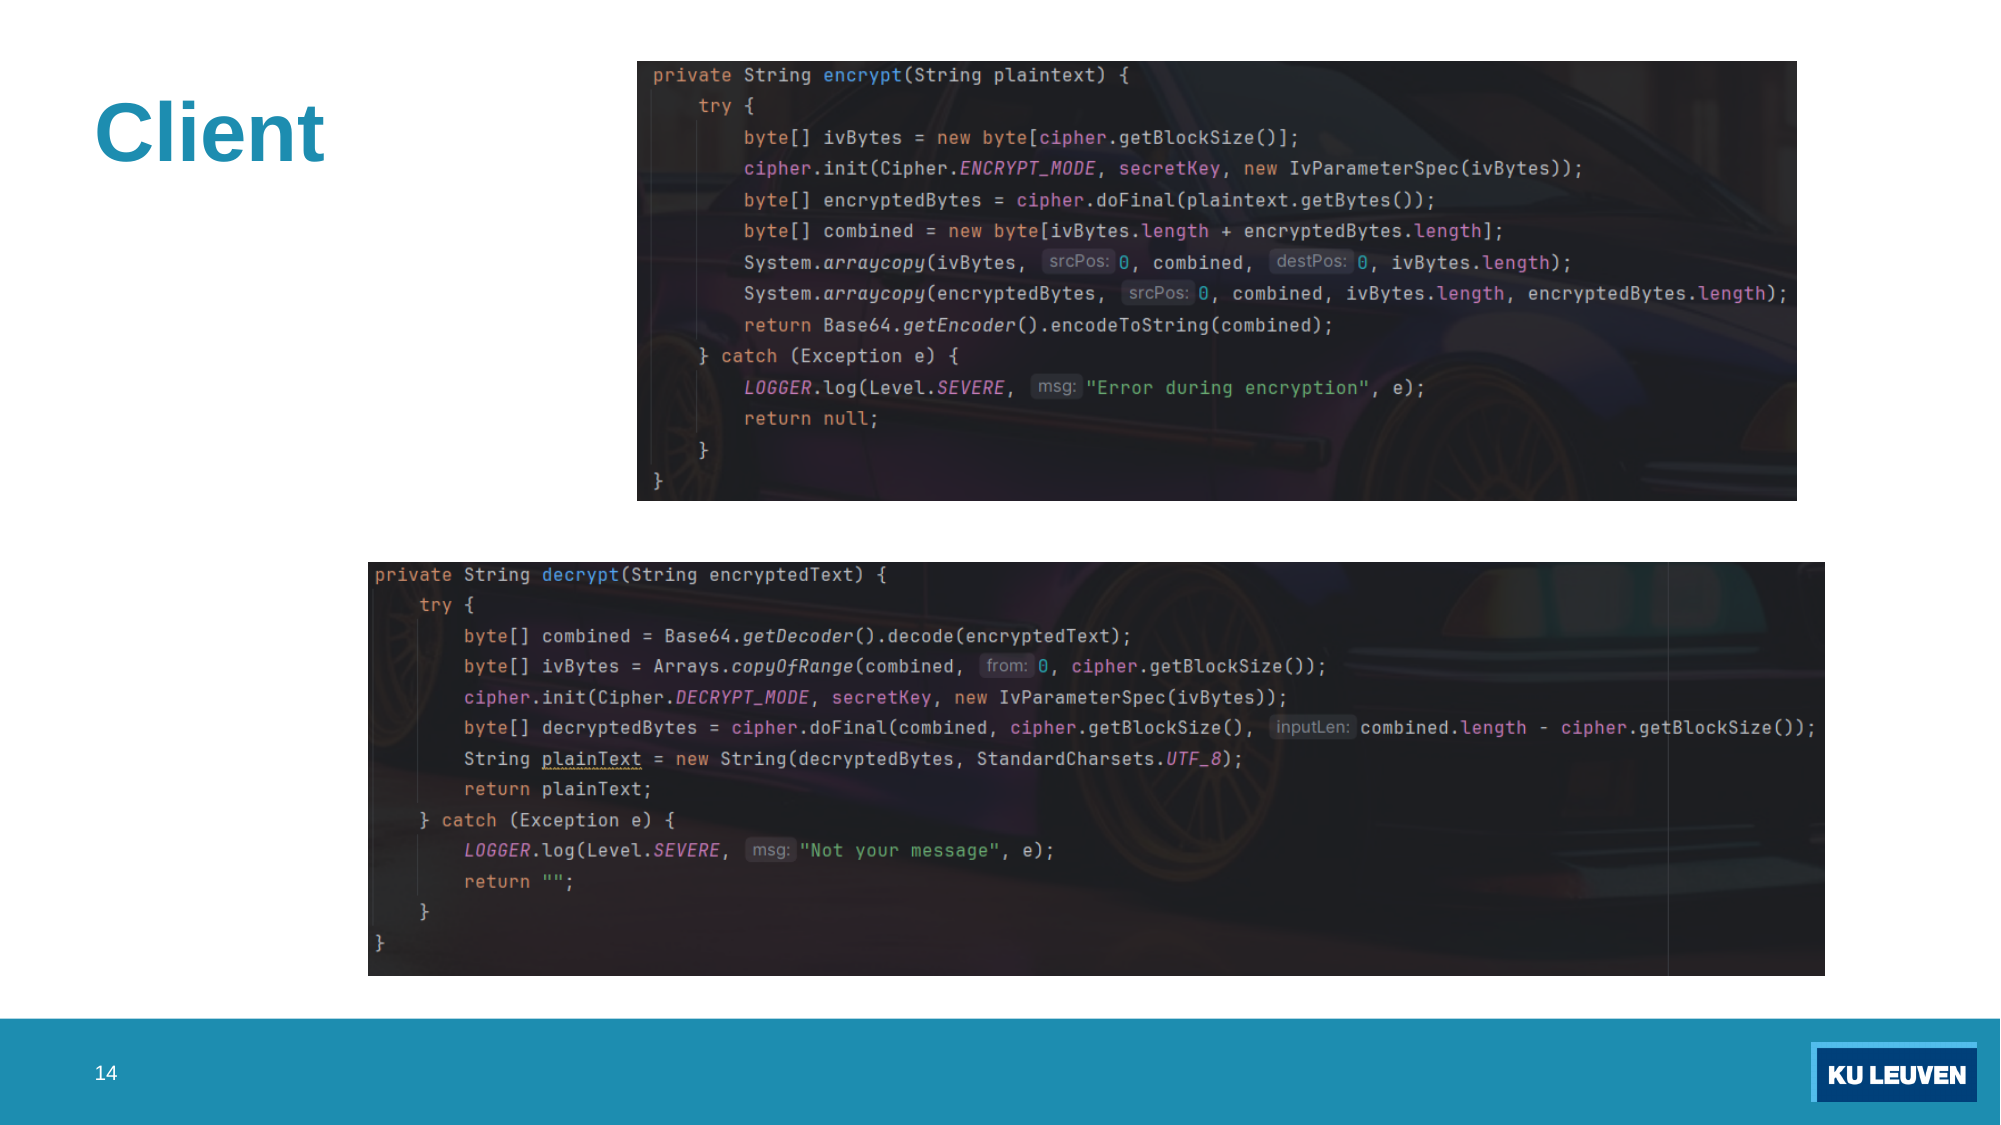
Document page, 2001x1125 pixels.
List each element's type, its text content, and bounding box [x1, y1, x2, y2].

picture [637, 61, 1797, 501]
title Client [94, 33, 1906, 223]
picture [1811, 1042, 1977, 1102]
picture [368, 562, 1826, 976]
slide_number 14 [94, 1018, 201, 1125]
